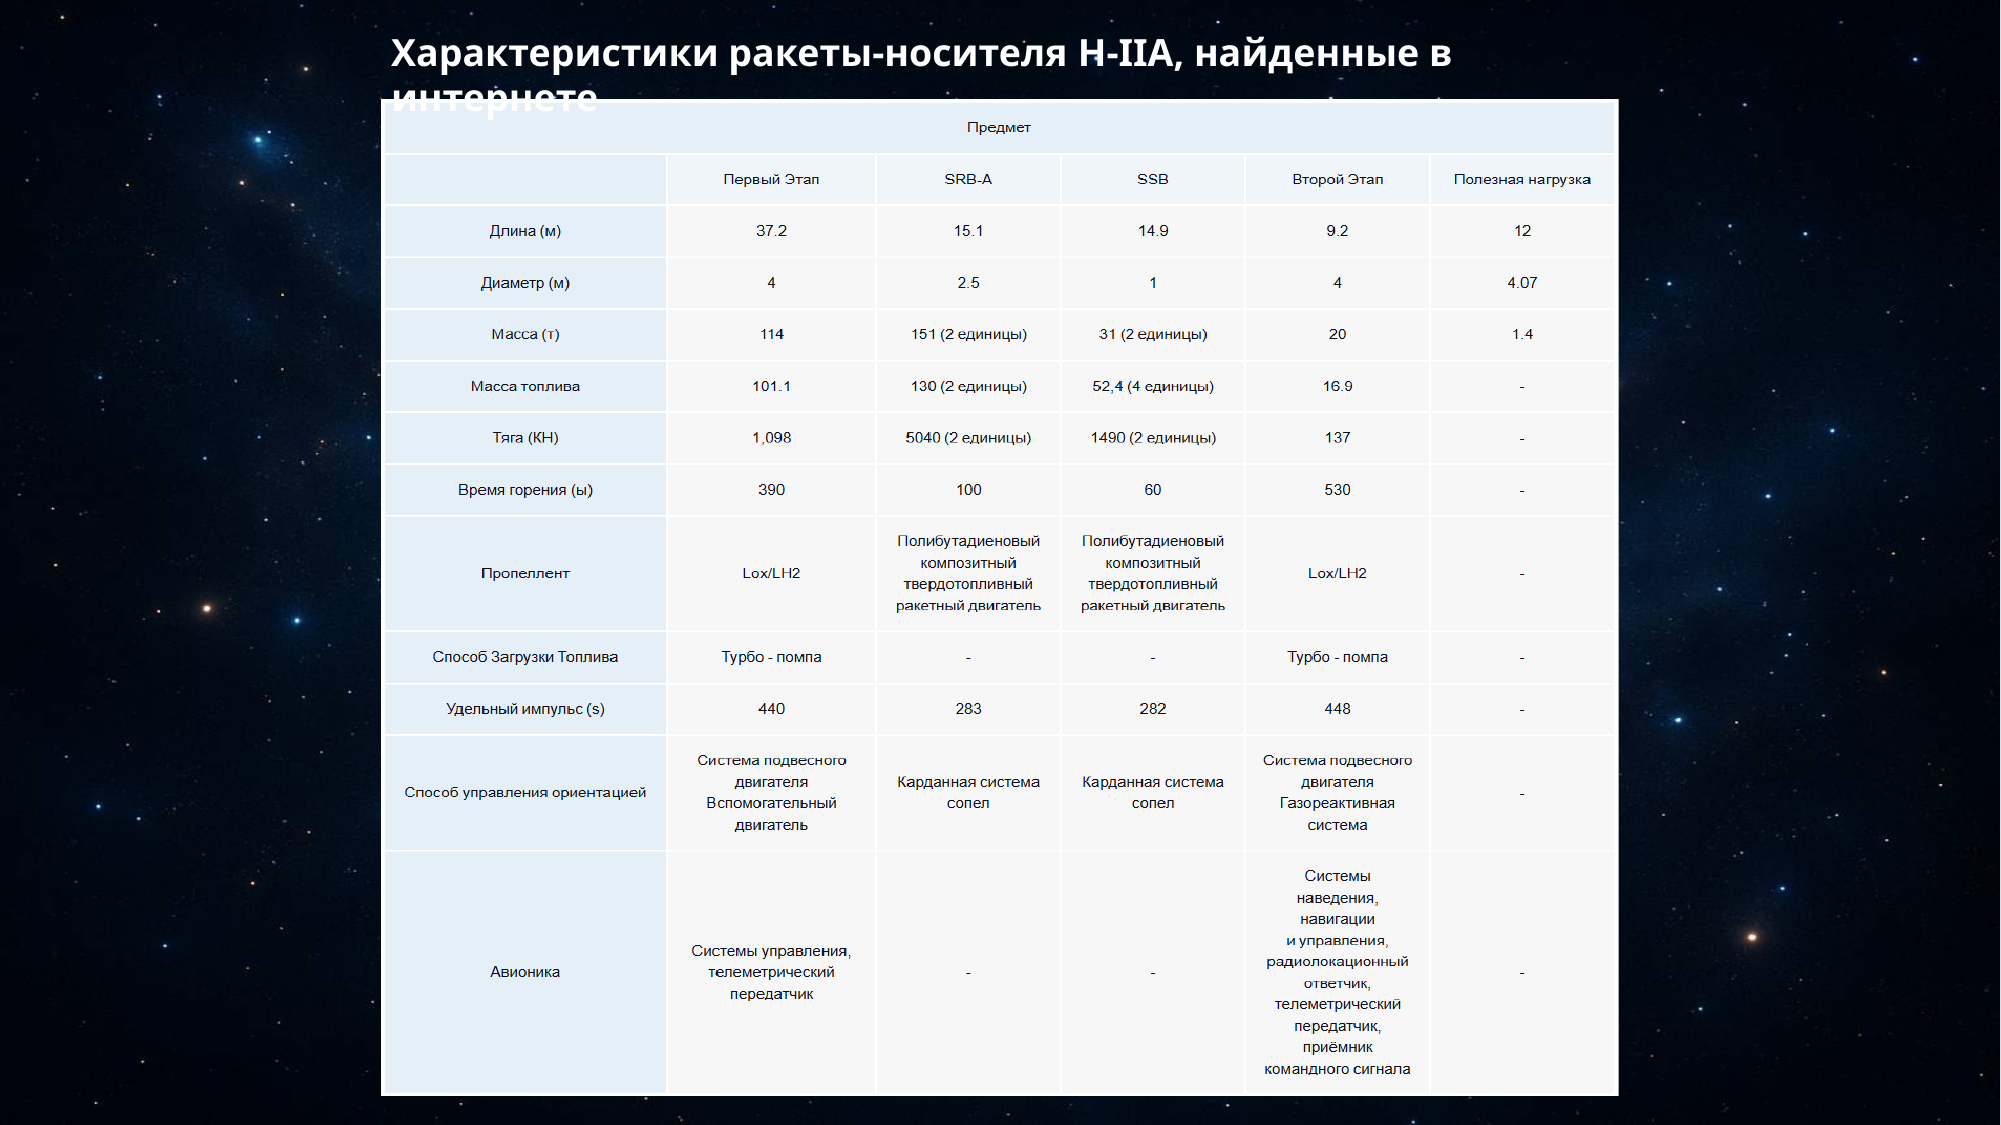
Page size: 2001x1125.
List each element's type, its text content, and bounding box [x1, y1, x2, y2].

picture [0, 0, 2001, 1125]
text_box Характеристики ракеты-носителя H-IIA, найденные в интернете [376, 21, 1624, 127]
